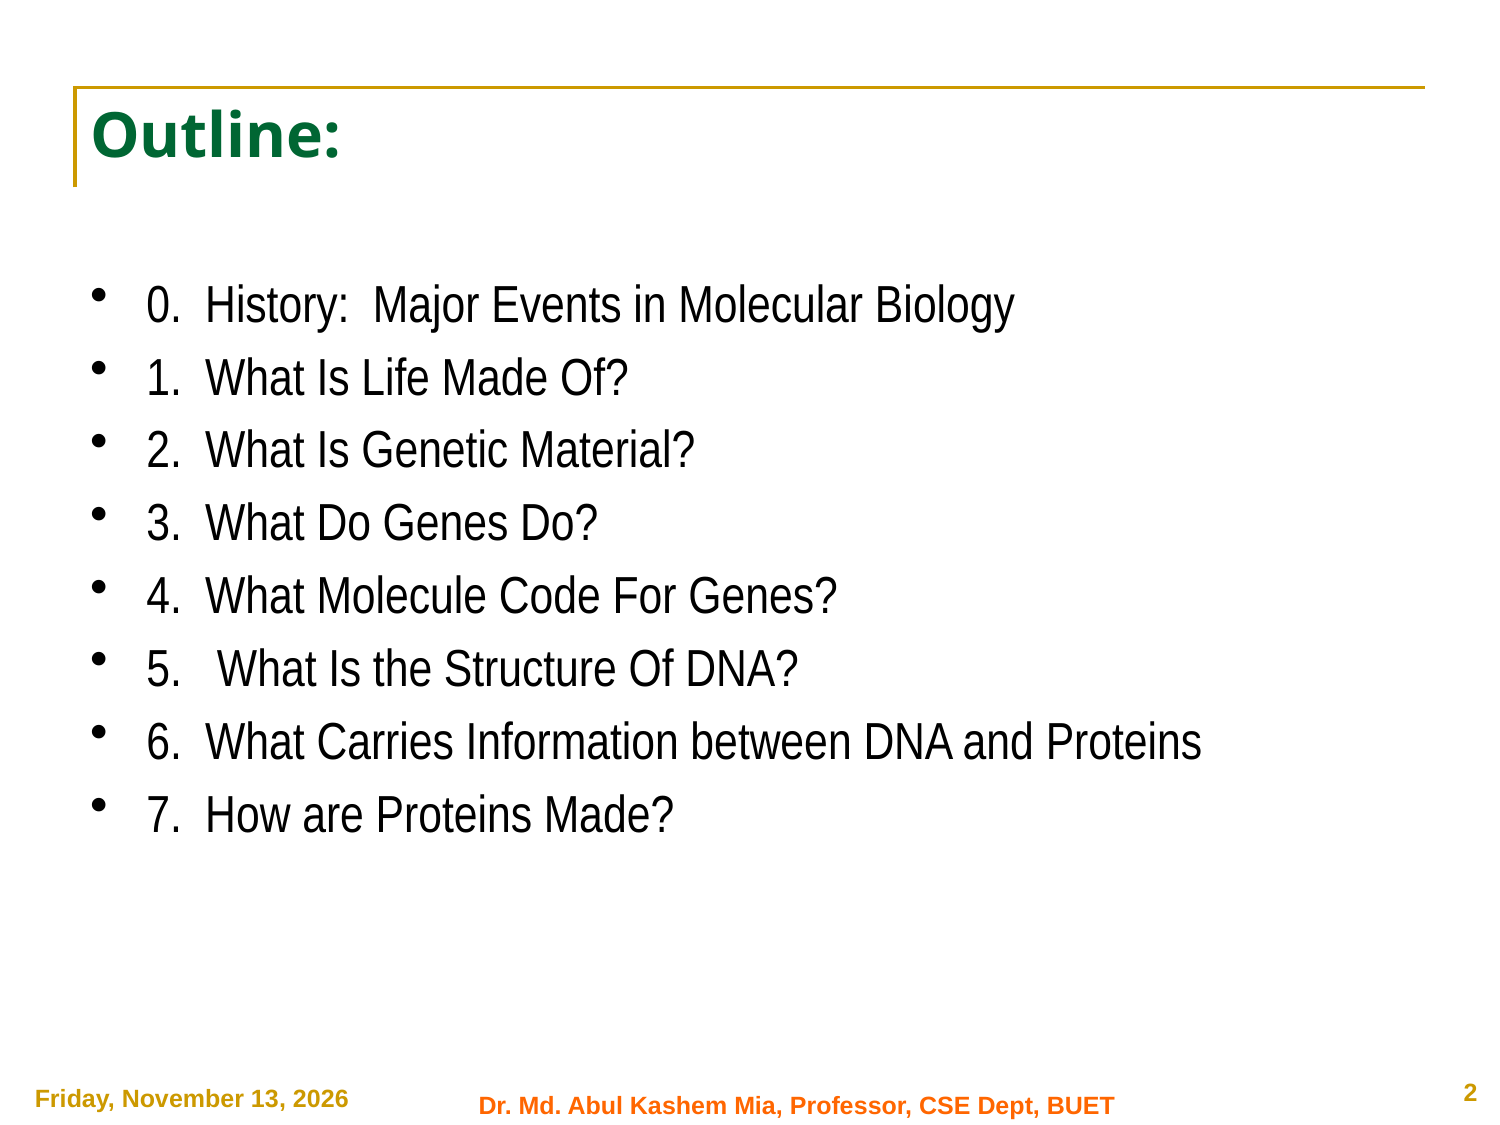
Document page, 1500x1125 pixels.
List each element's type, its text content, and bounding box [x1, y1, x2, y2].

title Outline: [75, 87, 1425, 233]
list 0. History: Major Events in Molecular Biology 1. What Is Life Made Of? 2. What Is Genetic Material? 3. What Do Genes Do? 4. What Molecule Code For Genes? 5. What Is the Structure Of DNA? 6. What Carries Information between DNA and Proteins 7. How are Proteins Made? [75, 262, 1425, 1006]
